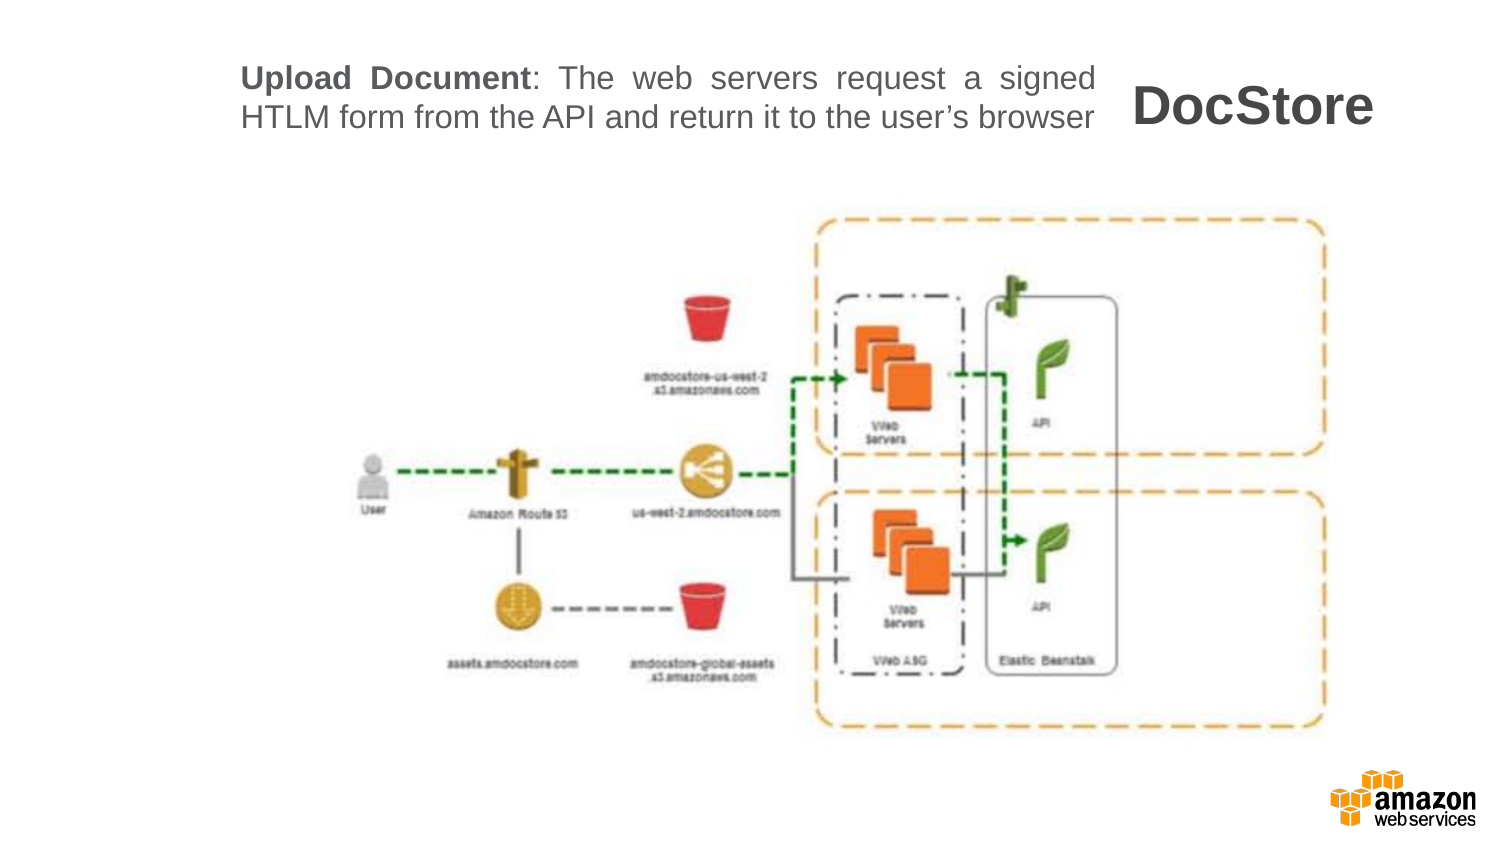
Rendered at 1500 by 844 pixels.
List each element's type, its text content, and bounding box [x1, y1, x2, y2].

title DocStore [1117, 62, 1402, 160]
picture [309, 201, 1380, 745]
list Upload Document: The web servers request a signed HTLM form from the API and return it to the user’s browser [225, 48, 1113, 179]
